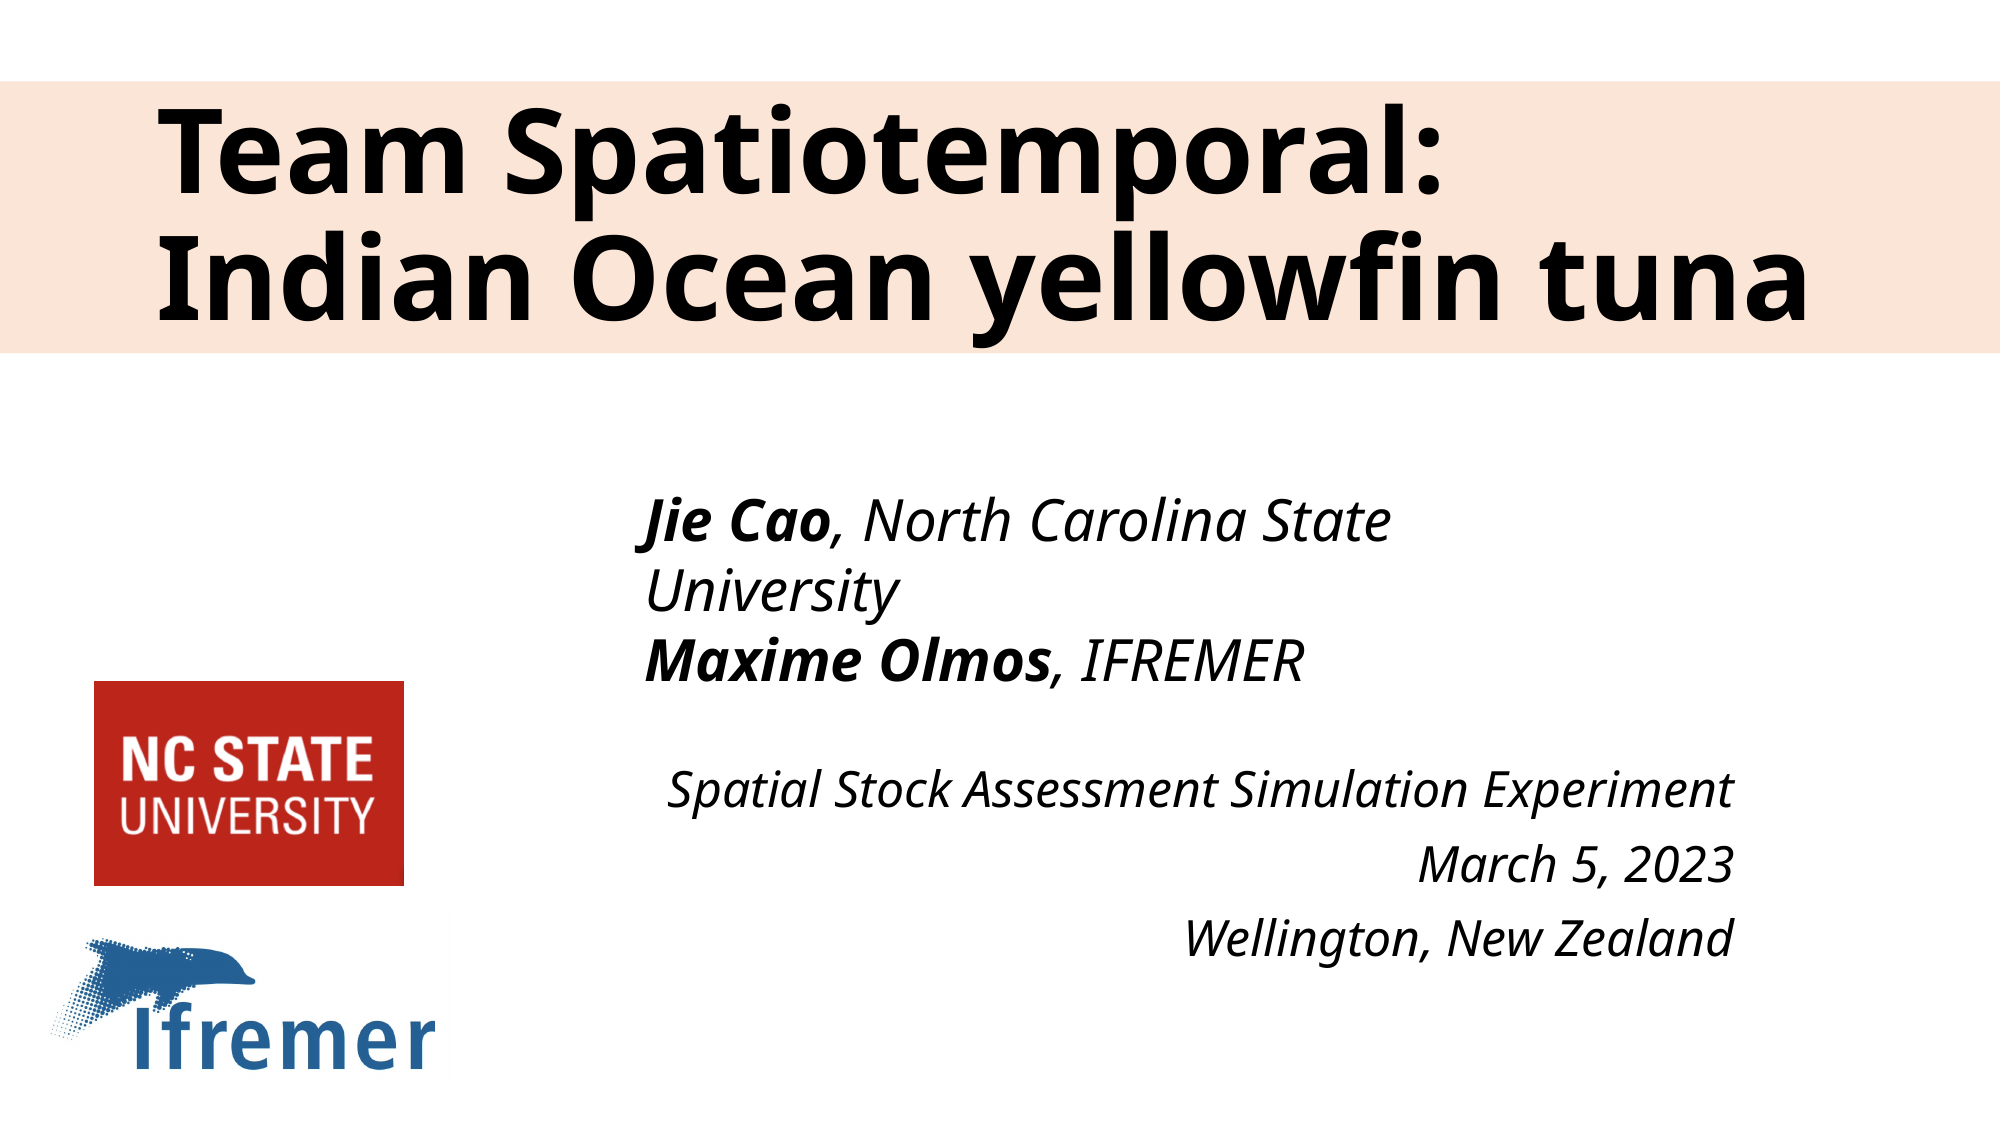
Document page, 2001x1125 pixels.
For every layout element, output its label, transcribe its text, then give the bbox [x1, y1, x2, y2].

subtitle Spatial Stock Assessment Simulation Experiment March 5, 2023 Wellington, New Zealand [249, 756, 1750, 1029]
title Team Spatiotemporal: Indian Ocean yellowfin tuna [0, 81, 2000, 354]
picture [93, 681, 404, 886]
picture [46, 912, 451, 1085]
text_box Jie Cao, North Carolina State University Maxime Olmos, IFREMER [629, 476, 1630, 701]
